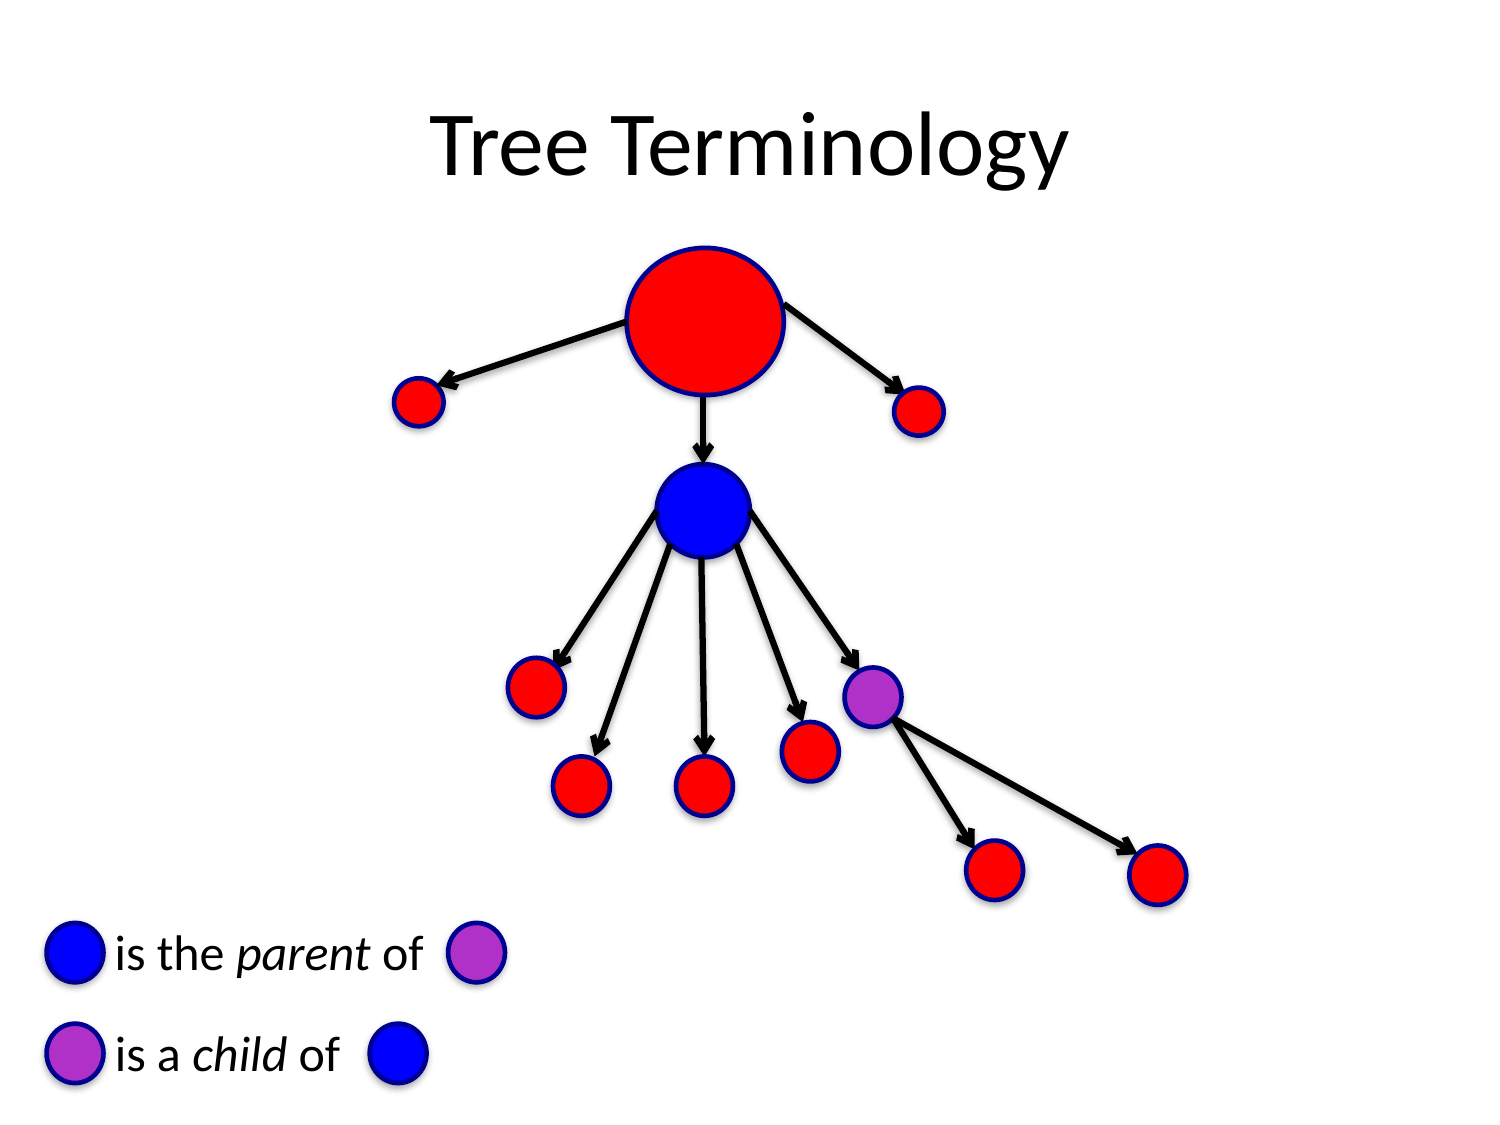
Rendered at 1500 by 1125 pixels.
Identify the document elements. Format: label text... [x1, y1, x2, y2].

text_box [594, 543, 671, 757]
text_box [893, 386, 945, 437]
text_box is a child of [100, 1013, 367, 1089]
text_box [552, 755, 611, 817]
text_box is the parent of [99, 913, 450, 988]
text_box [735, 543, 804, 723]
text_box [892, 717, 975, 850]
text_box [625, 247, 782, 396]
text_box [436, 321, 627, 386]
text_box [45, 922, 99, 984]
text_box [552, 510, 657, 671]
text_box [1128, 844, 1188, 906]
text_box [507, 657, 566, 718]
text_box [447, 922, 506, 984]
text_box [977, 718, 1138, 855]
text_box [781, 721, 840, 783]
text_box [783, 303, 906, 395]
text_box [843, 666, 903, 728]
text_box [701, 557, 705, 757]
text_box [655, 464, 751, 558]
text_box [675, 755, 734, 817]
text_box [45, 1022, 100, 1084]
title Tree Terminology [75, 45, 1425, 233]
text_box [393, 377, 445, 428]
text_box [749, 510, 860, 671]
text_box [965, 862, 1024, 901]
text_box [368, 1022, 428, 1084]
